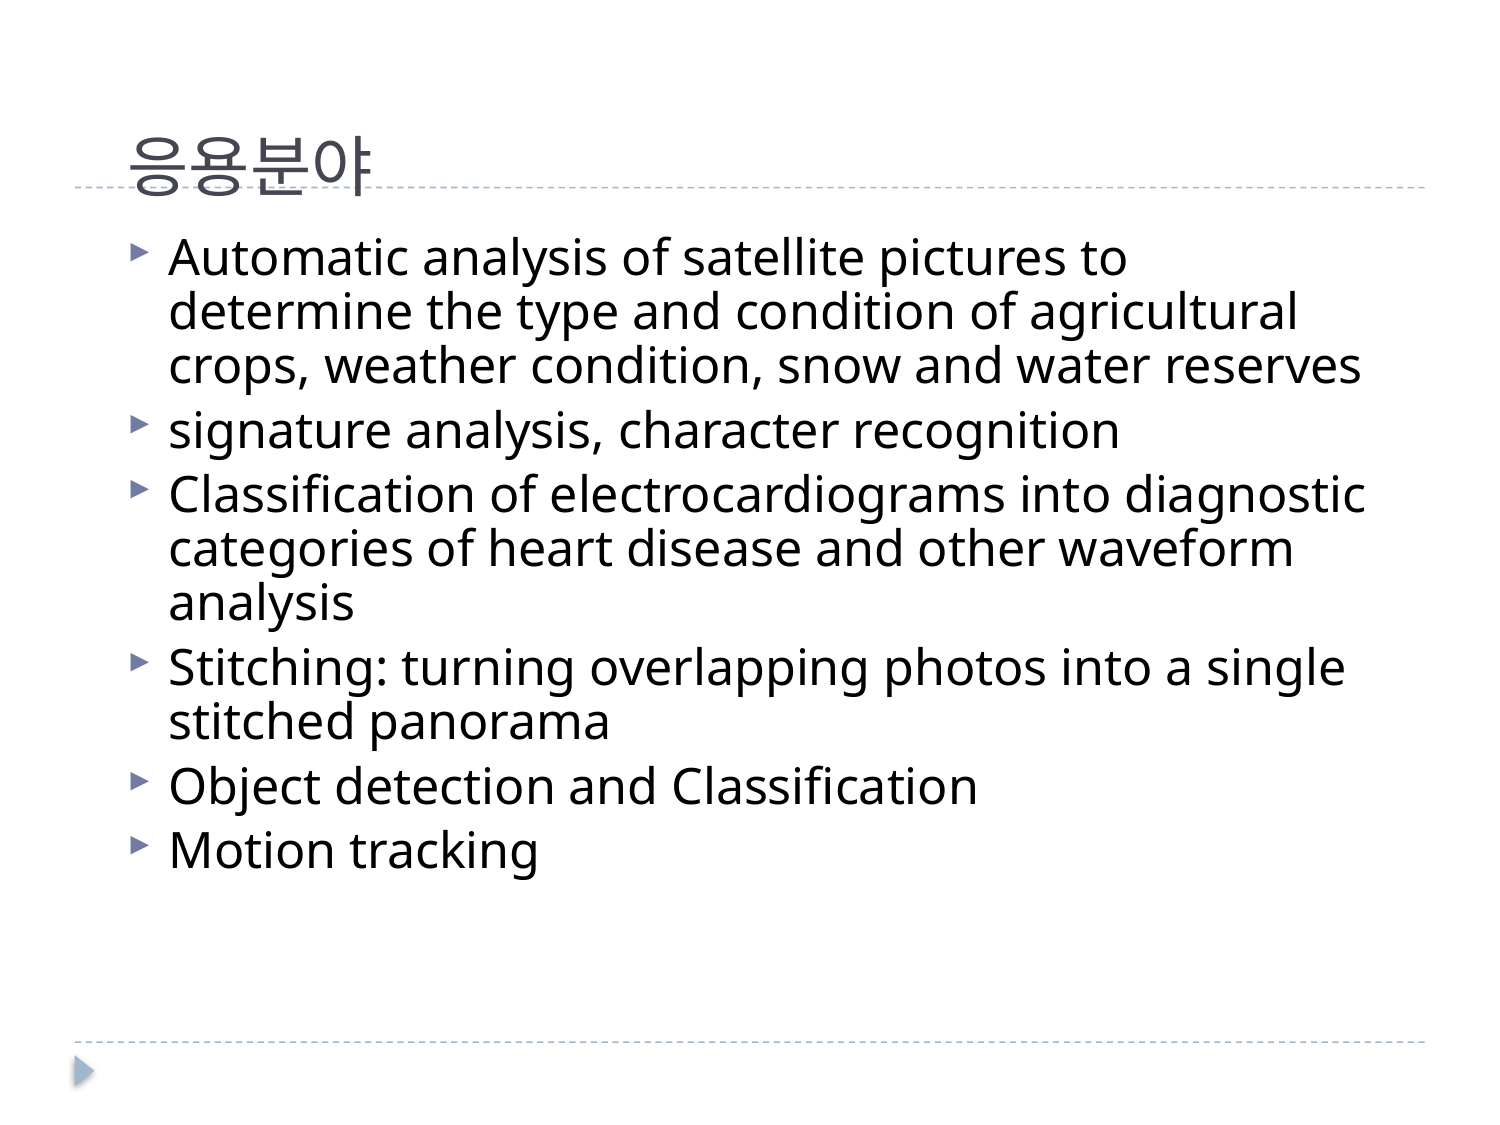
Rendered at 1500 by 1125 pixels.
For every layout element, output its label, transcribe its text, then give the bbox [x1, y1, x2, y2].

title 응용분야 [112, 50, 1388, 213]
list Automatic analysis of satellite pictures to determine the type and condition of agricultural crops, weather condition, snow and water reserves signature analysis, character recognition Classification of electrocardiograms into diagnostic categories of heart disease and other waveform analysis Stitching: turning overlapping photos into a single stitched panorama Object detection and Classification Motion tracking [112, 224, 1388, 917]
